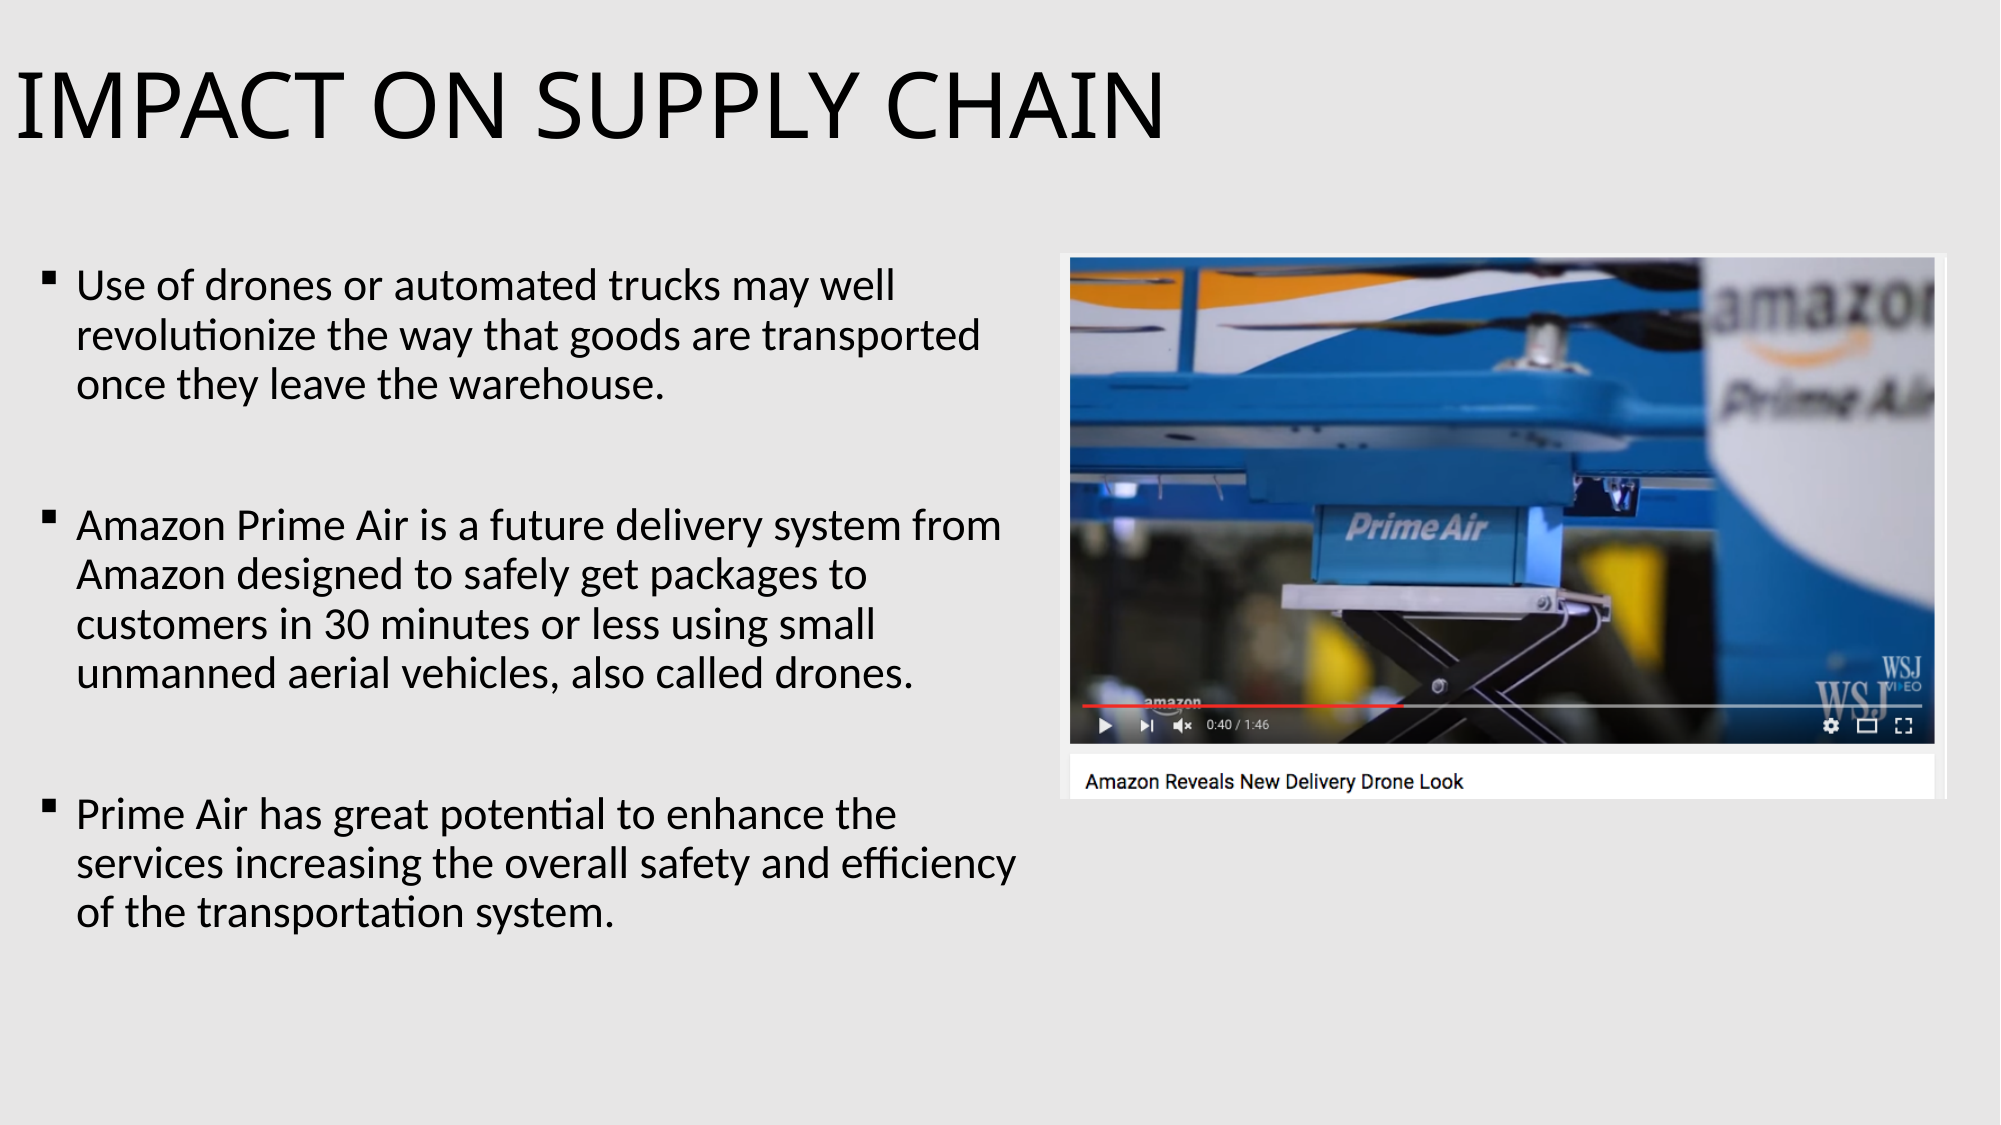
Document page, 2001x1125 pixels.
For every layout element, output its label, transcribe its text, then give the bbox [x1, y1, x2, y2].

picture [1060, 253, 1947, 799]
list Use of drones or automated trucks may well revolutionize the way that goods are transported once they leave the warehouse. Amazon Prime Air is a future delivery system from Amazon designed to safely get packages to customers in 30 minutes or less using small unmanned aerial vehicles, also called drones. Prime Air has great potential to enhance the services increasing the overall safety and efficiency of the transportation system. [23, 253, 1034, 968]
title IMPACT ON SUPPLY CHAIN [0, 0, 1725, 218]
